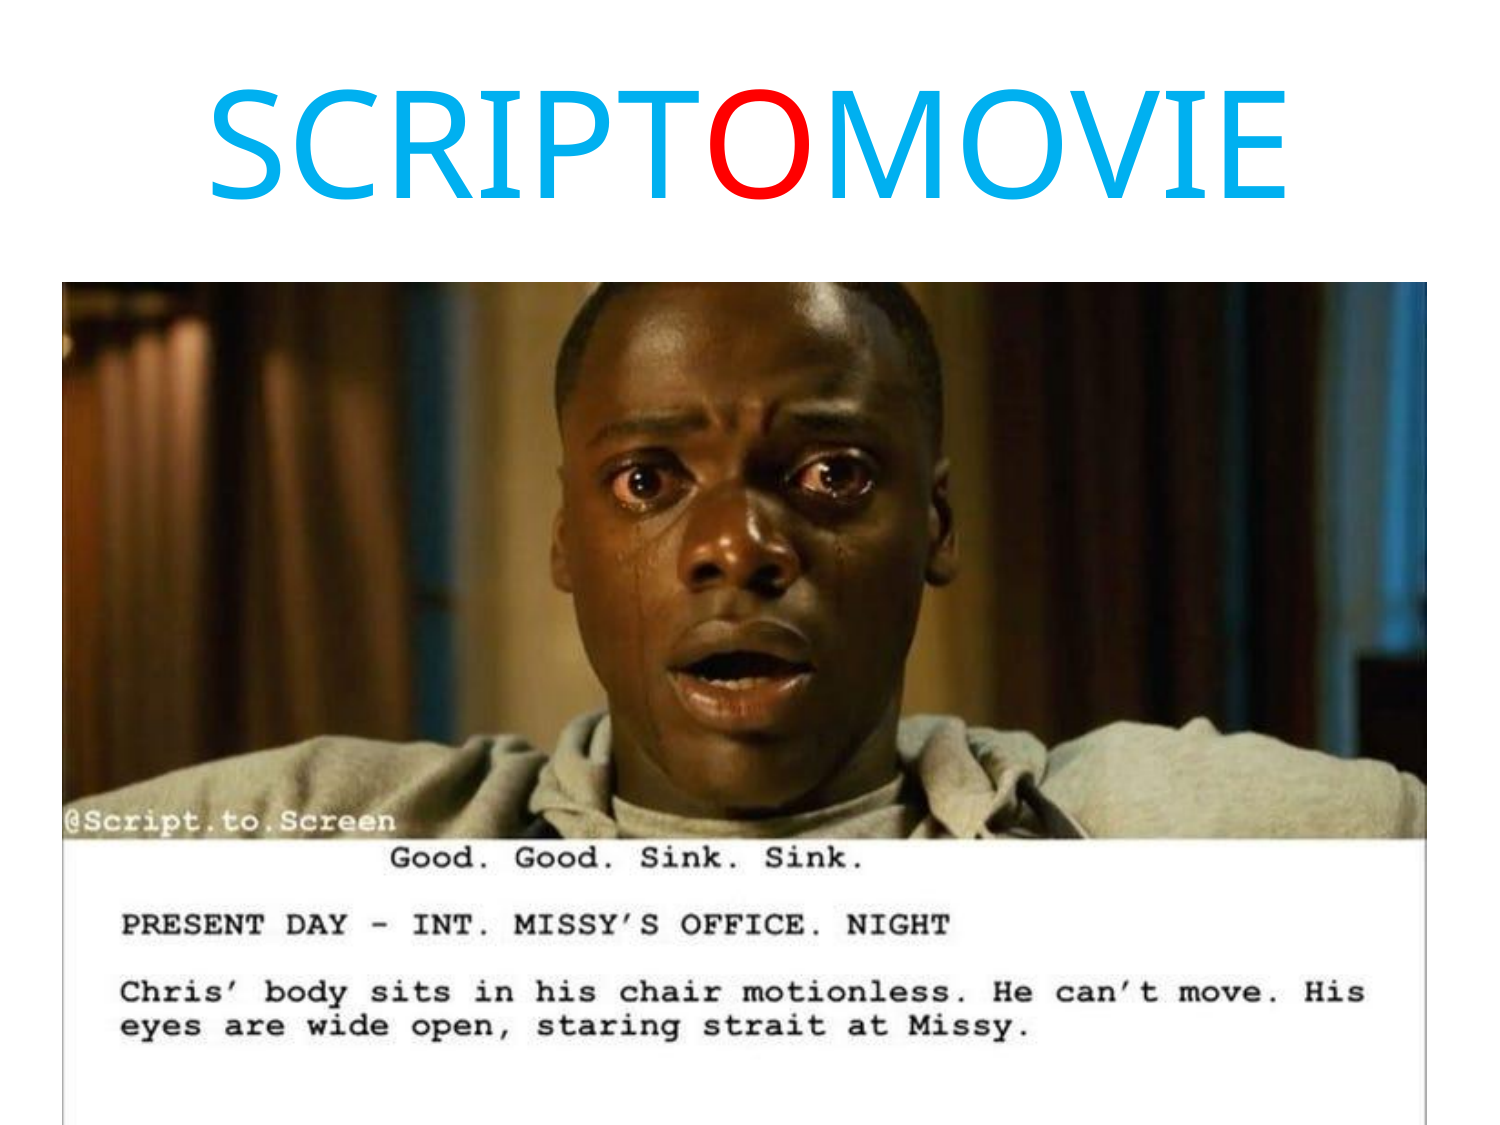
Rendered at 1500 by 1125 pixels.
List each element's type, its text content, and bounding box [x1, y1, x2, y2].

title SCRIPTOMOVIE [75, 45, 1425, 233]
picture [62, 282, 1427, 1125]
